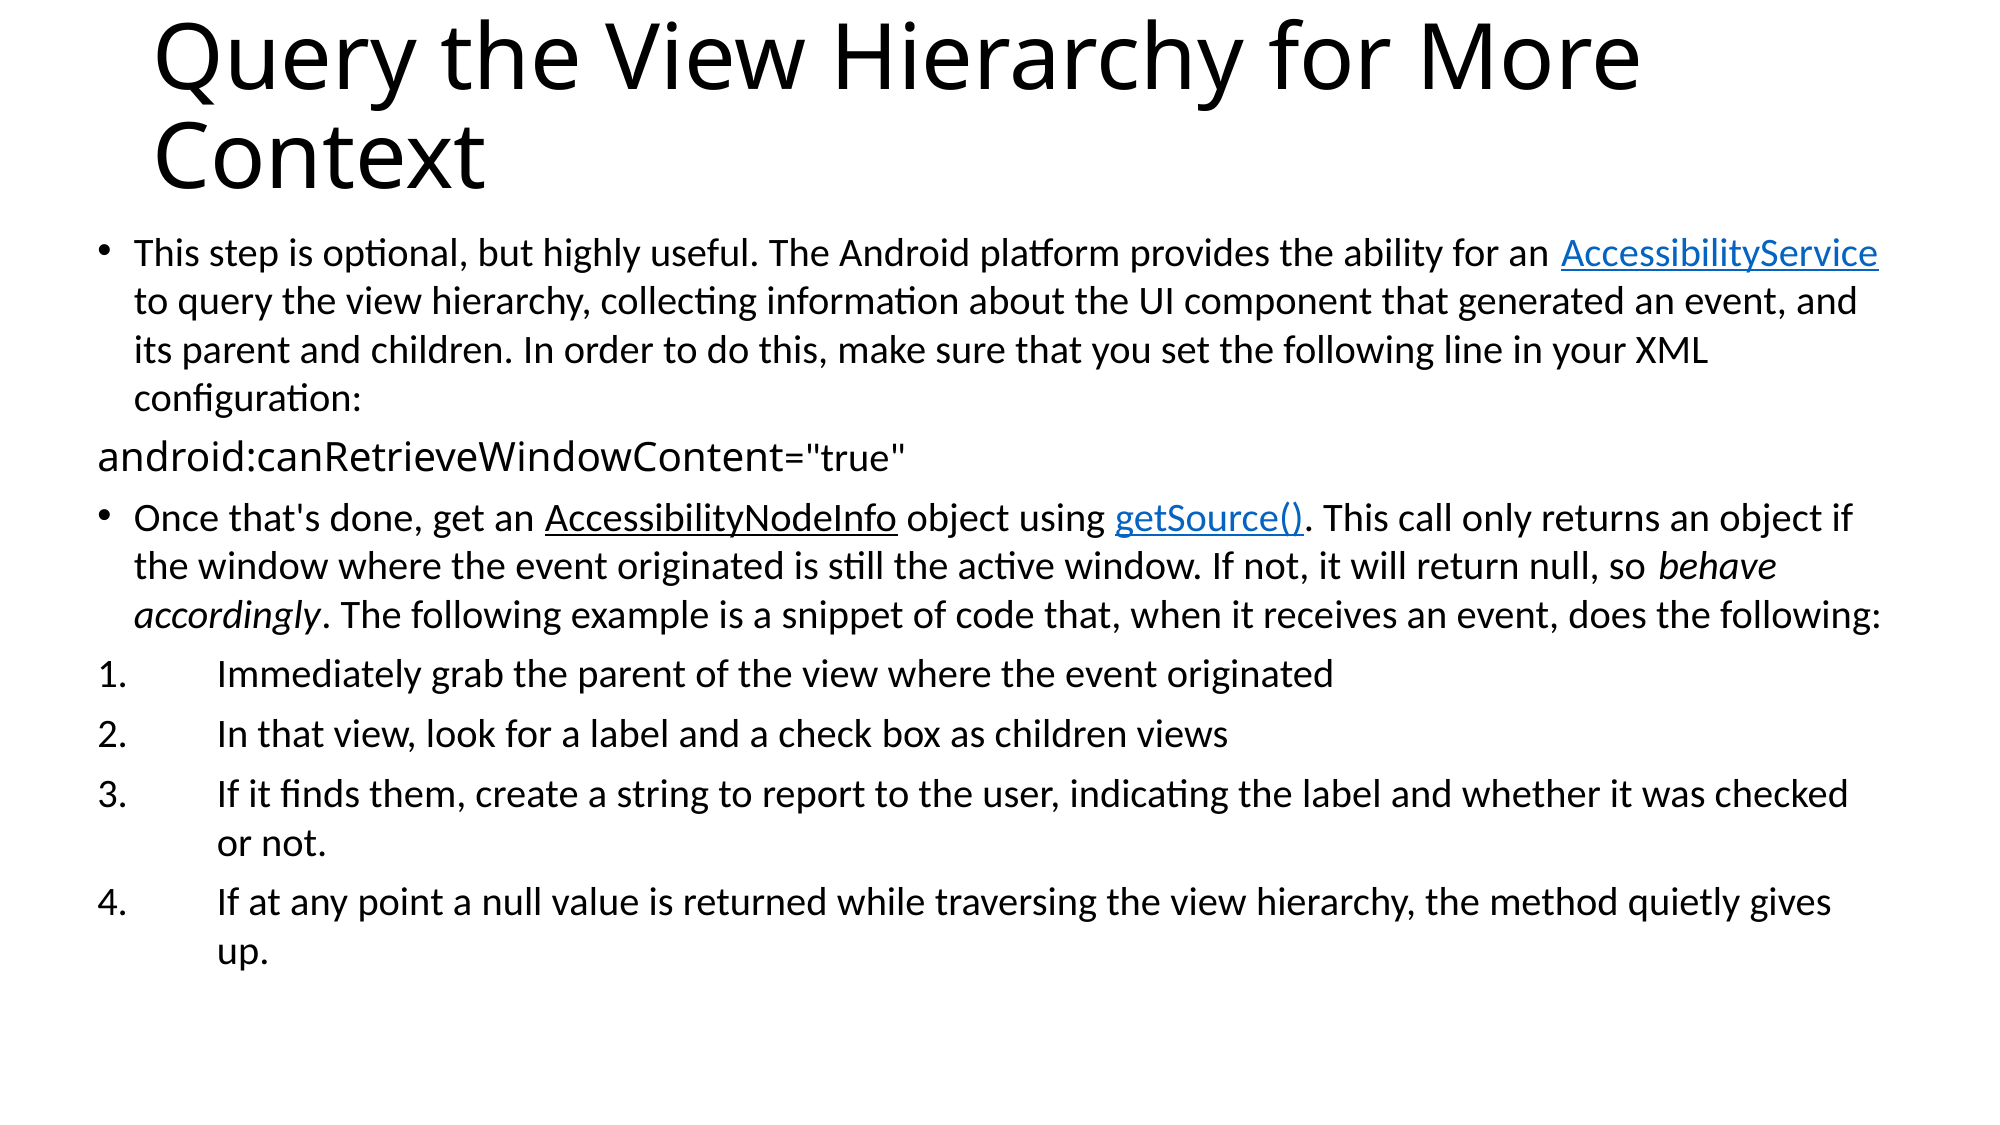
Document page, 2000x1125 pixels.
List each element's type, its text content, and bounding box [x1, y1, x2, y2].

list This step is optional, but highly useful. The Android platform provides the ability for an AccessibilityService to query the view hierarchy, collecting information about the UI component that generated an event, and its parent and children. In order to do this, make sure that you set the following line in your XML configuration: android:canRetrieveWindowContent="true" Once that's done, get an AccessibilityNodeInfo object using getSource(). This call only returns an object if the window where the event originated is still the active window. If not, it will return null, so behave accordingly. The following example is a snippet of code that, when it receives an event, does the following: Immediately grab the parent of the view where the event originated In that view, look for a label and a check box as children views If it finds them, create a string to report to the user, indicating the label and whether it was checked or not. If at any point a null value is returned while traversing the view hierarchy, the method quietly gives up. [82, 218, 1904, 999]
title Query the View Hierarchy for More Context [137, 29, 1862, 188]
